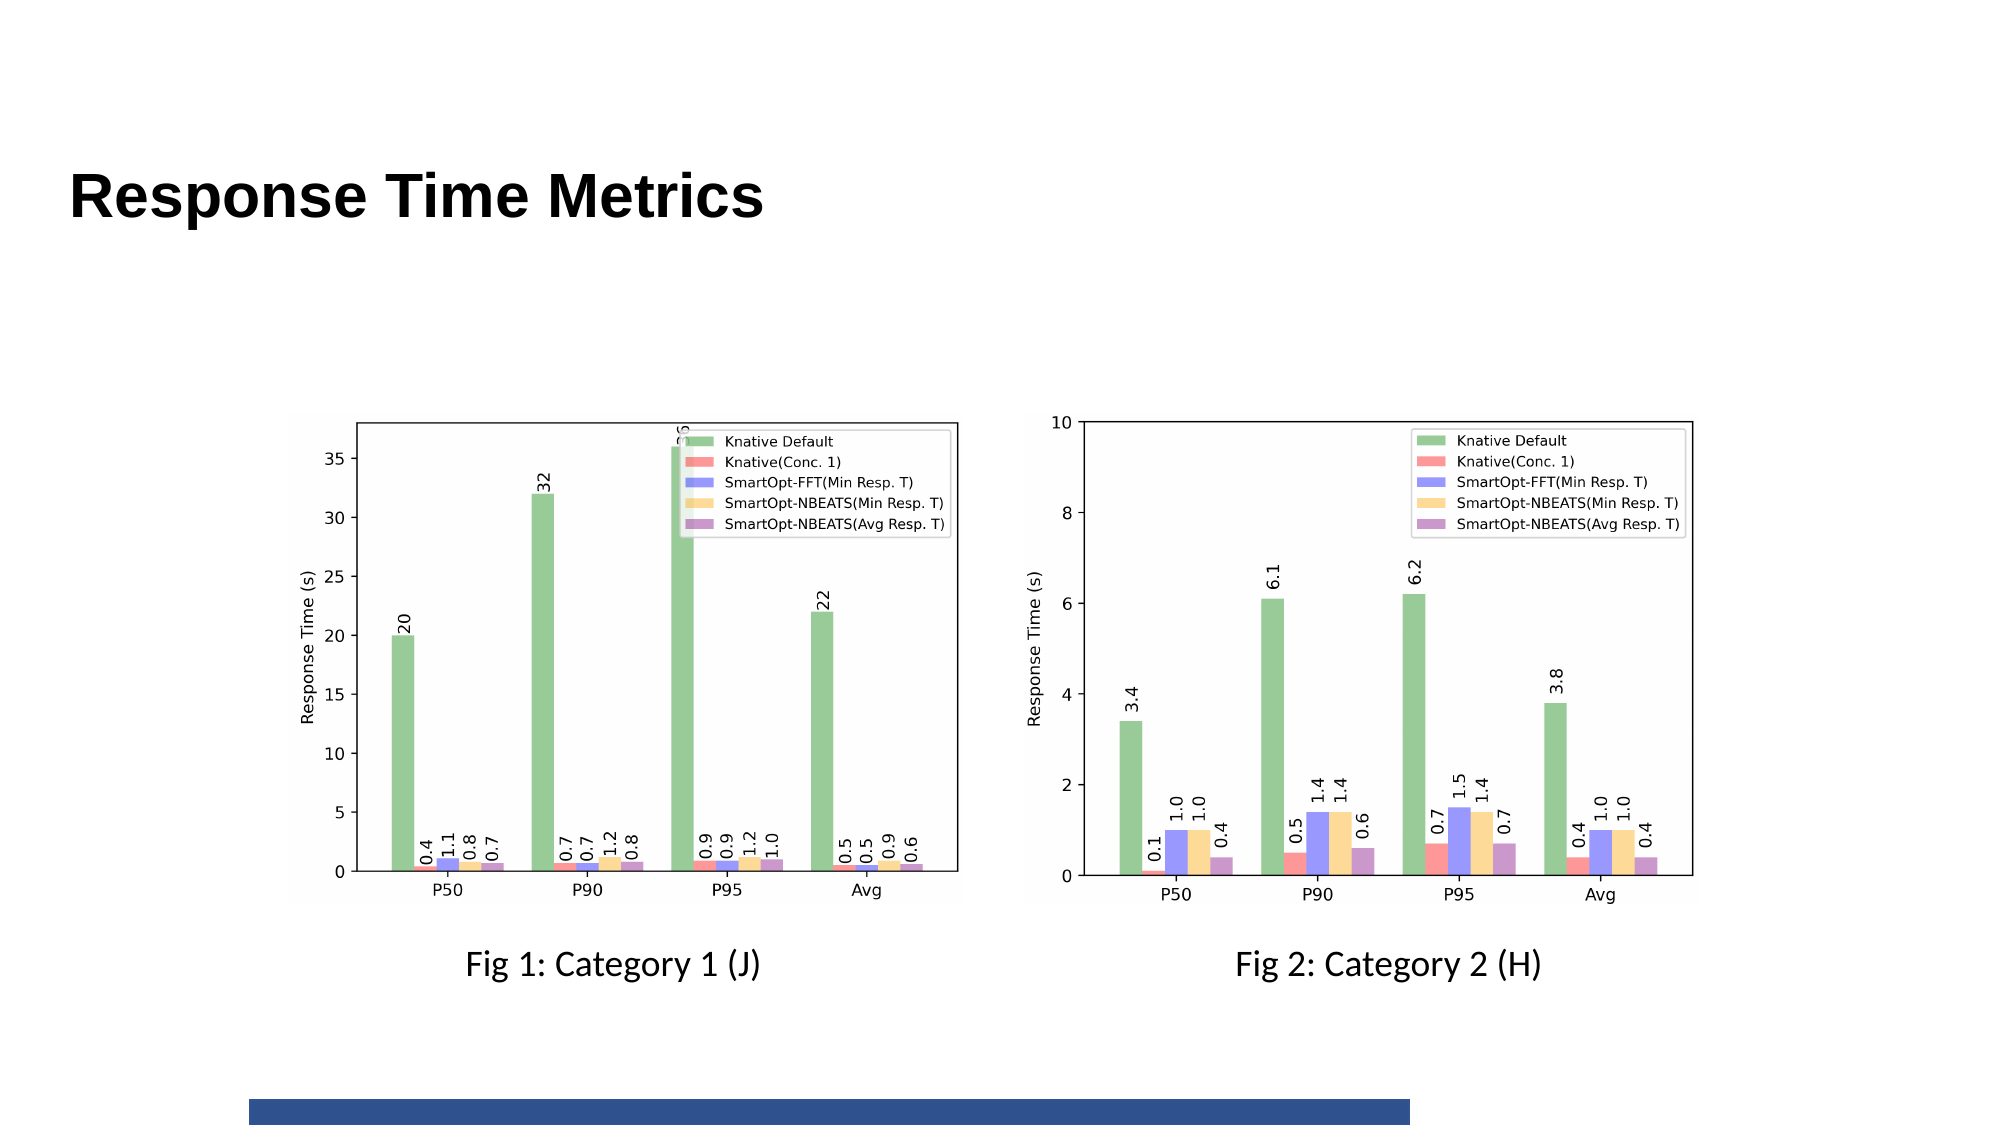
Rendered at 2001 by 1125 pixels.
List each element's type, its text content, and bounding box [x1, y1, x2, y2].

picture [288, 414, 963, 904]
text_box Fig 2: Category 2 (H) [1220, 931, 1558, 992]
picture [1024, 414, 1699, 904]
text_box [249, 1099, 1410, 1125]
title Response Time Metrics [69, 163, 1931, 231]
text_box Fig 1: Category 1 (J) [450, 931, 777, 992]
